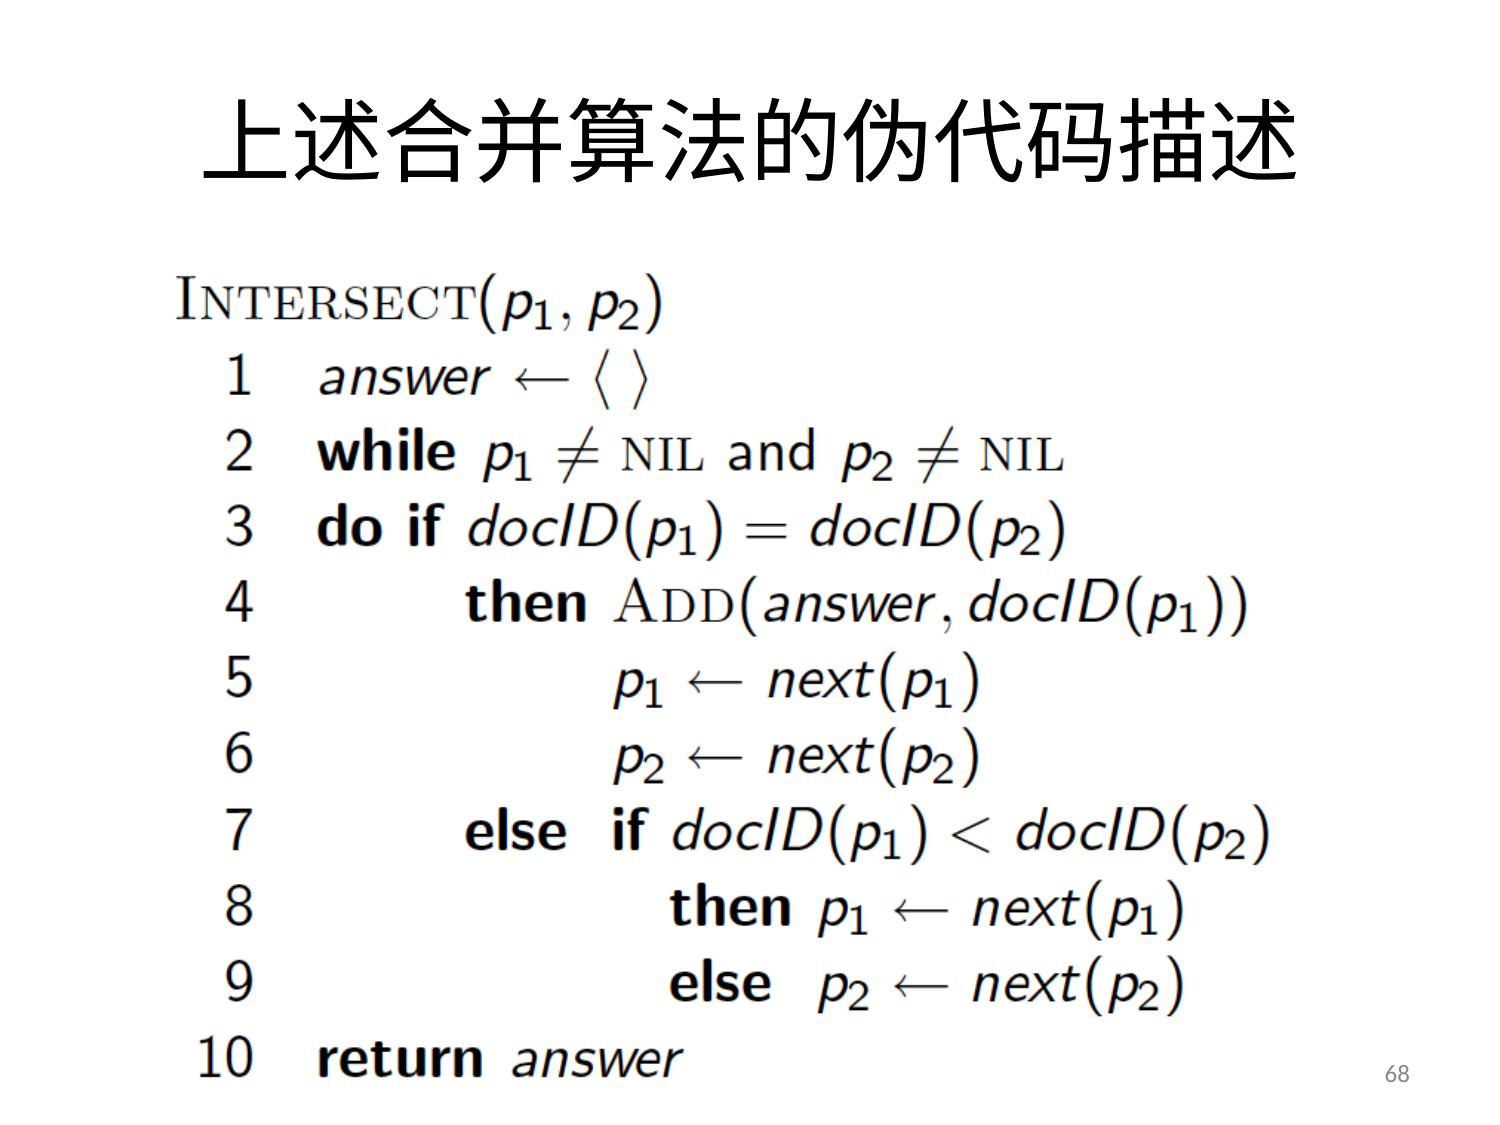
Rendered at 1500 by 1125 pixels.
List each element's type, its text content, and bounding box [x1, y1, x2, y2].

picture [162, 263, 1288, 1104]
slide_number 68 [1291, 1042, 1425, 1103]
title 上述合并算法的伪代码描述 [75, 45, 1425, 233]
